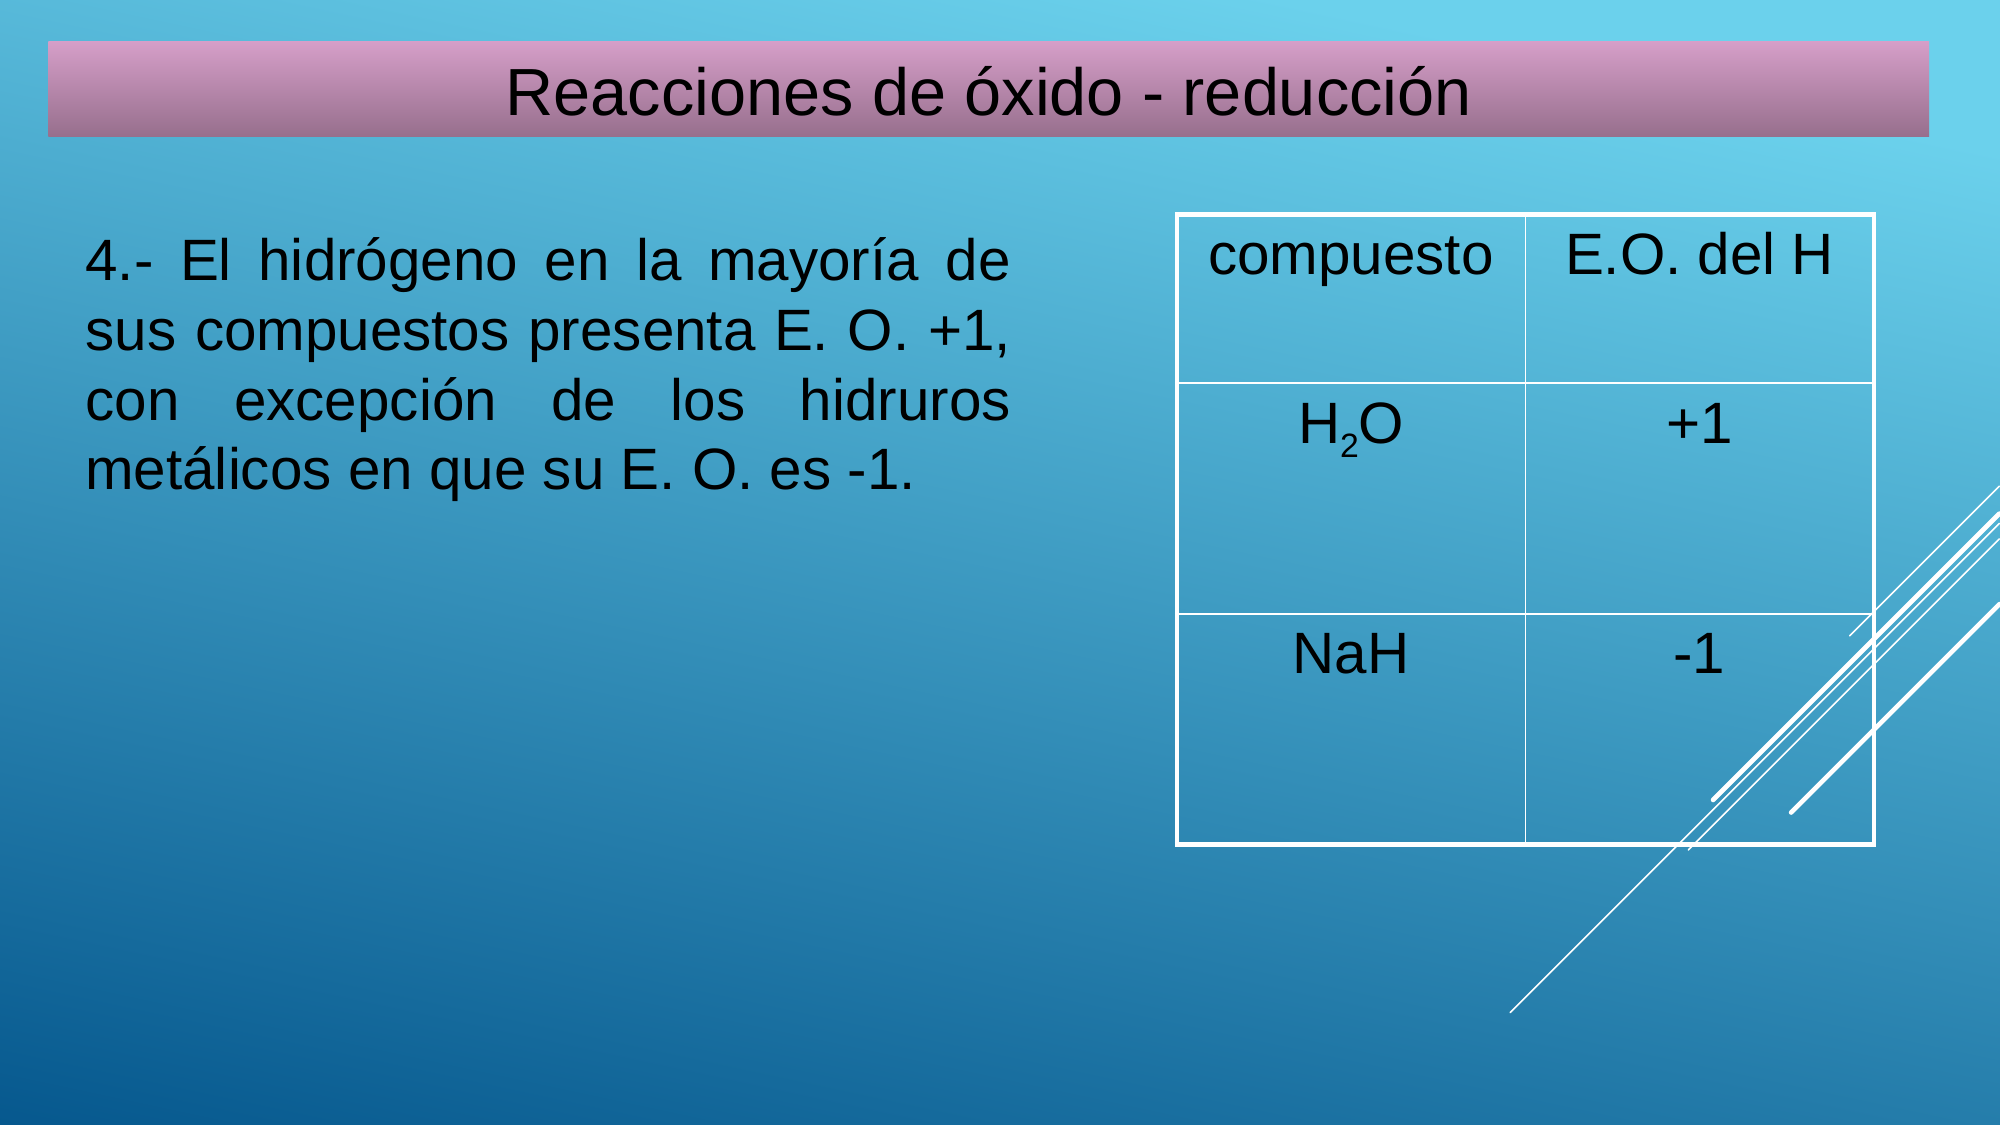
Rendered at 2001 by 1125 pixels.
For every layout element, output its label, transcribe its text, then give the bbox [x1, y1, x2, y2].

table_header E.O. del H [1526, 217, 1872, 382]
table_cell H2O [1179, 384, 1525, 613]
table_cell NaH [1179, 615, 1525, 842]
table_cell -1 [1526, 615, 1872, 842]
text_box 4.- El hidrógeno en la mayoría de sus compuestos presenta E. O. +1, con excepción de los hidruros metálicos en que su E. O. es -1. [70, 214, 1027, 510]
table_cell +1 [1526, 384, 1872, 613]
text_box Reacciones de óxido - reducción [48, 41, 1930, 137]
table_header compuesto [1179, 217, 1525, 382]
